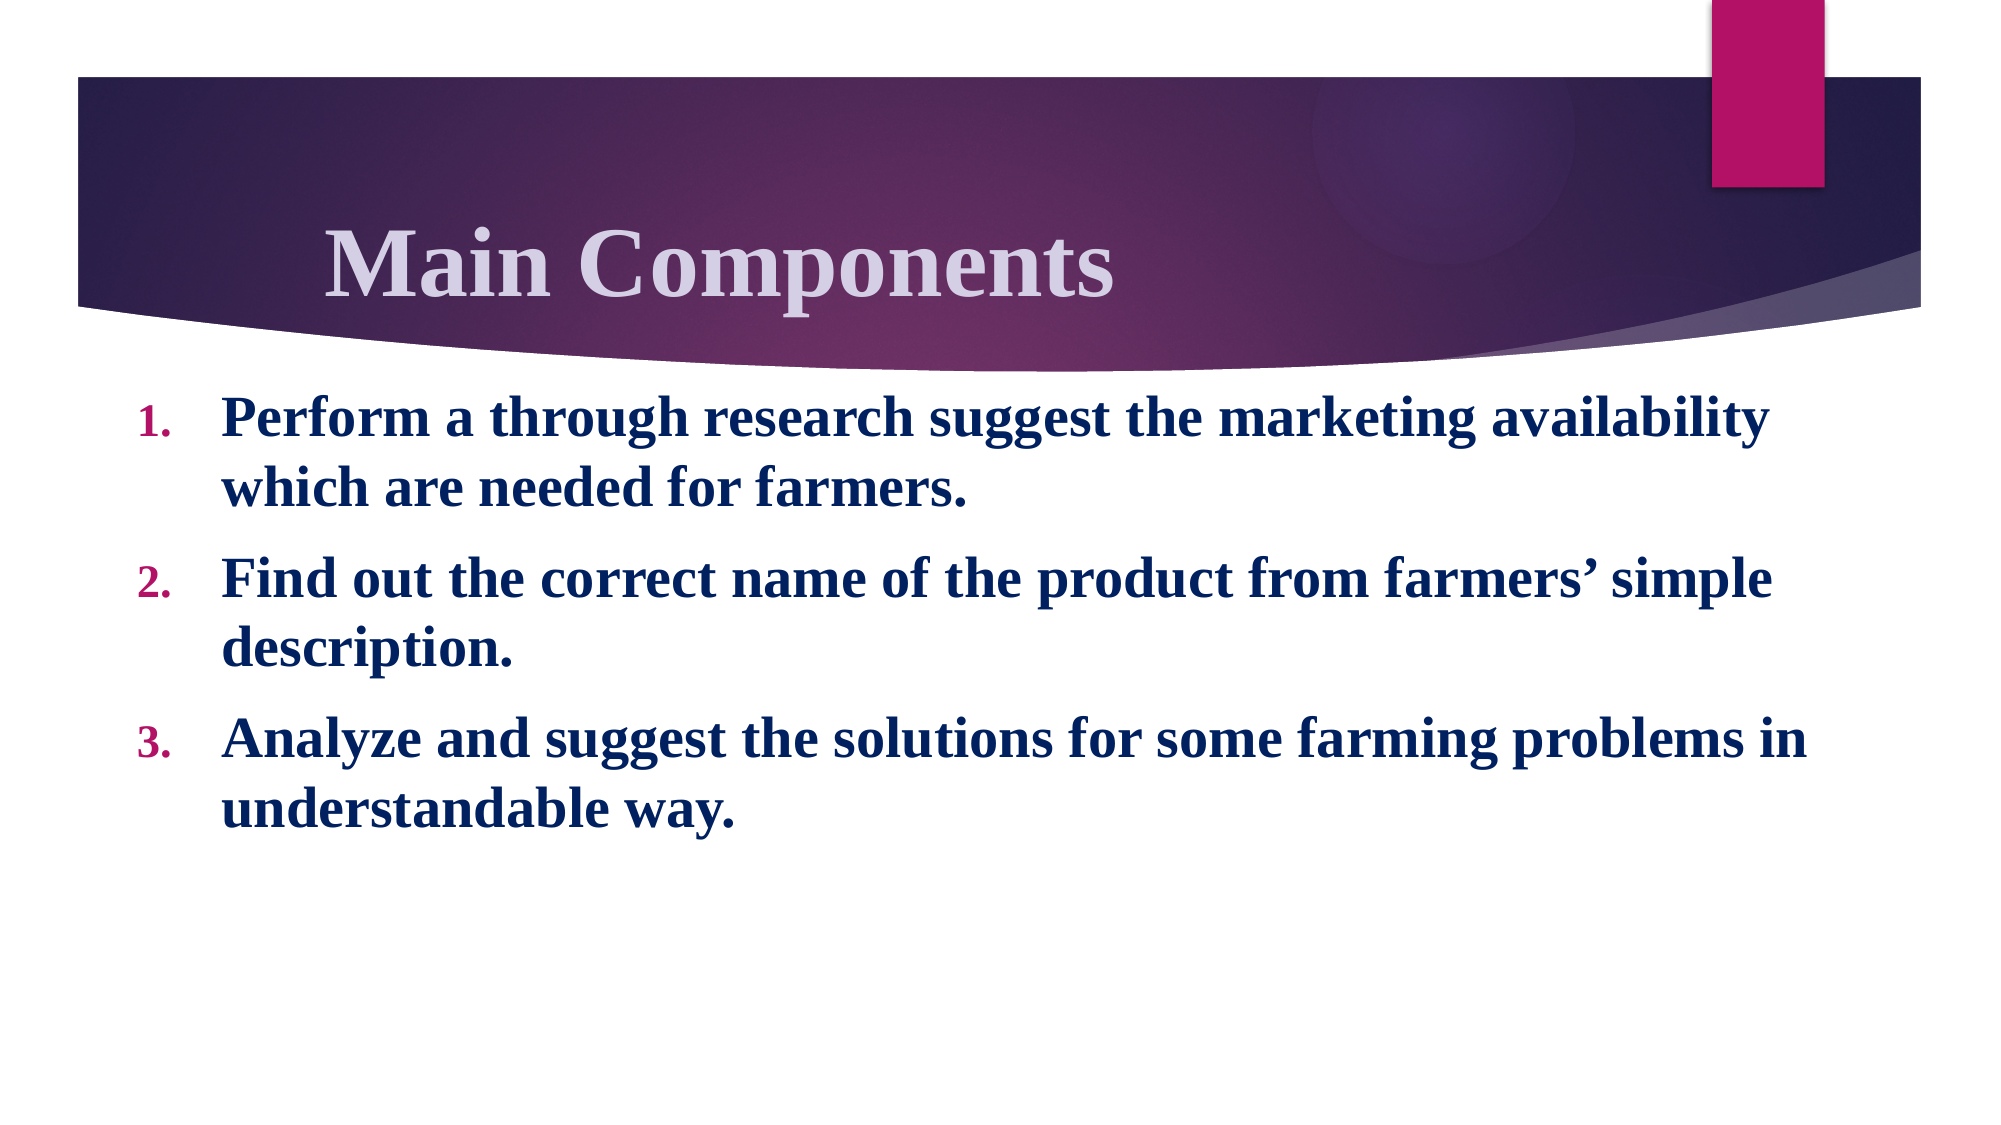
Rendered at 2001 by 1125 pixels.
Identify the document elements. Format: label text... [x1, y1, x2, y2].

list Perform a through research suggest the marketing availability which are needed for farmers. Find out the correct name of the product from farmers’ simple description. Analyze and suggest the solutions for some farming problems in understandable way. [121, 256, 1856, 961]
title Main Components [309, 135, 1411, 256]
